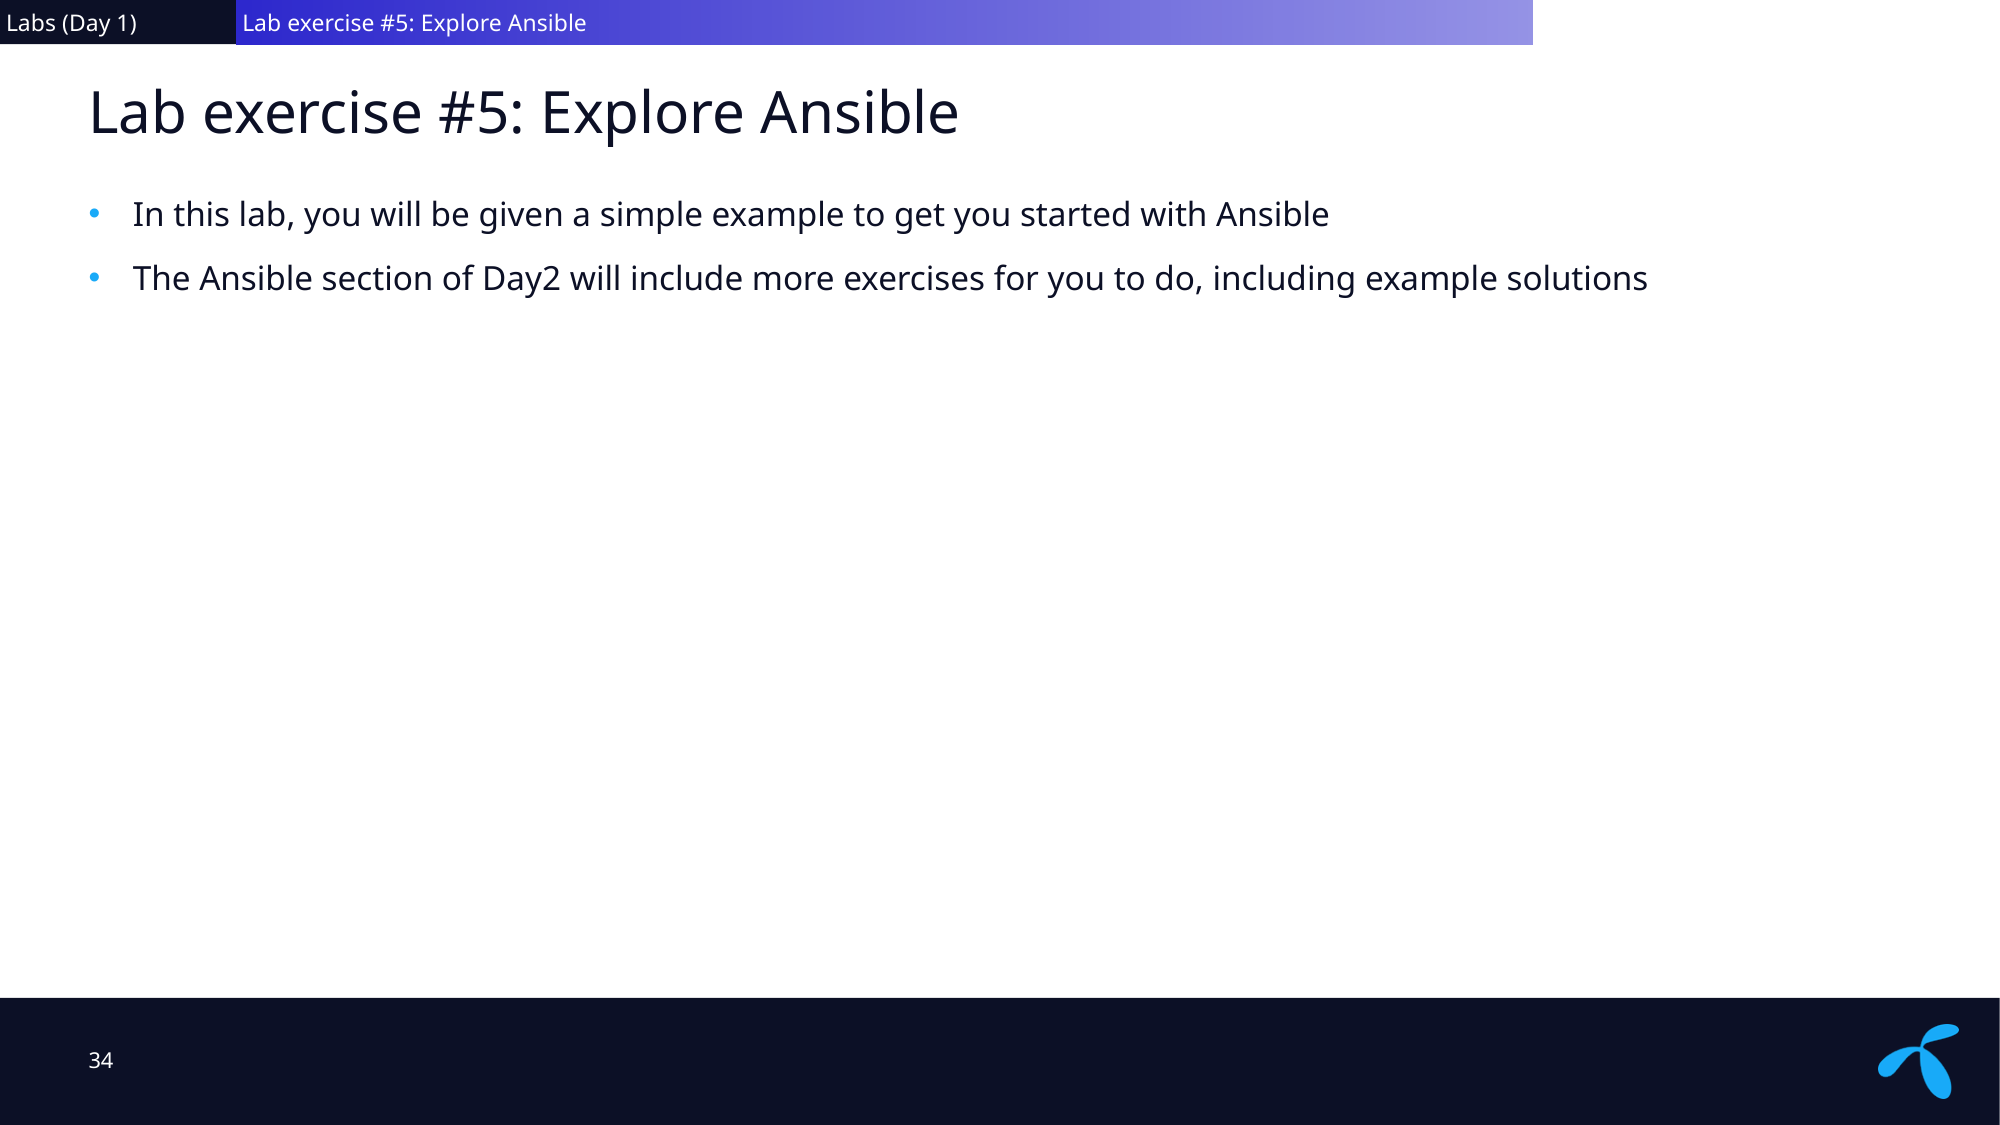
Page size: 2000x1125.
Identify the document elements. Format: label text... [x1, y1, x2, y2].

text_box Lab exercise #5: Explore Ansible [236, 0, 1533, 45]
footer Labs (Day 1) [0, 0, 236, 45]
slide_number 34 [88, 1024, 237, 1099]
picture [1878, 1024, 1959, 1099]
title Lab exercise #5: Explore Ansible [88, 70, 1911, 160]
list In this lab, you will be given a simple example to get you started with Ansible The Ansible section of Day2 will include more exercises for you to do, including example solutions [88, 160, 1911, 954]
